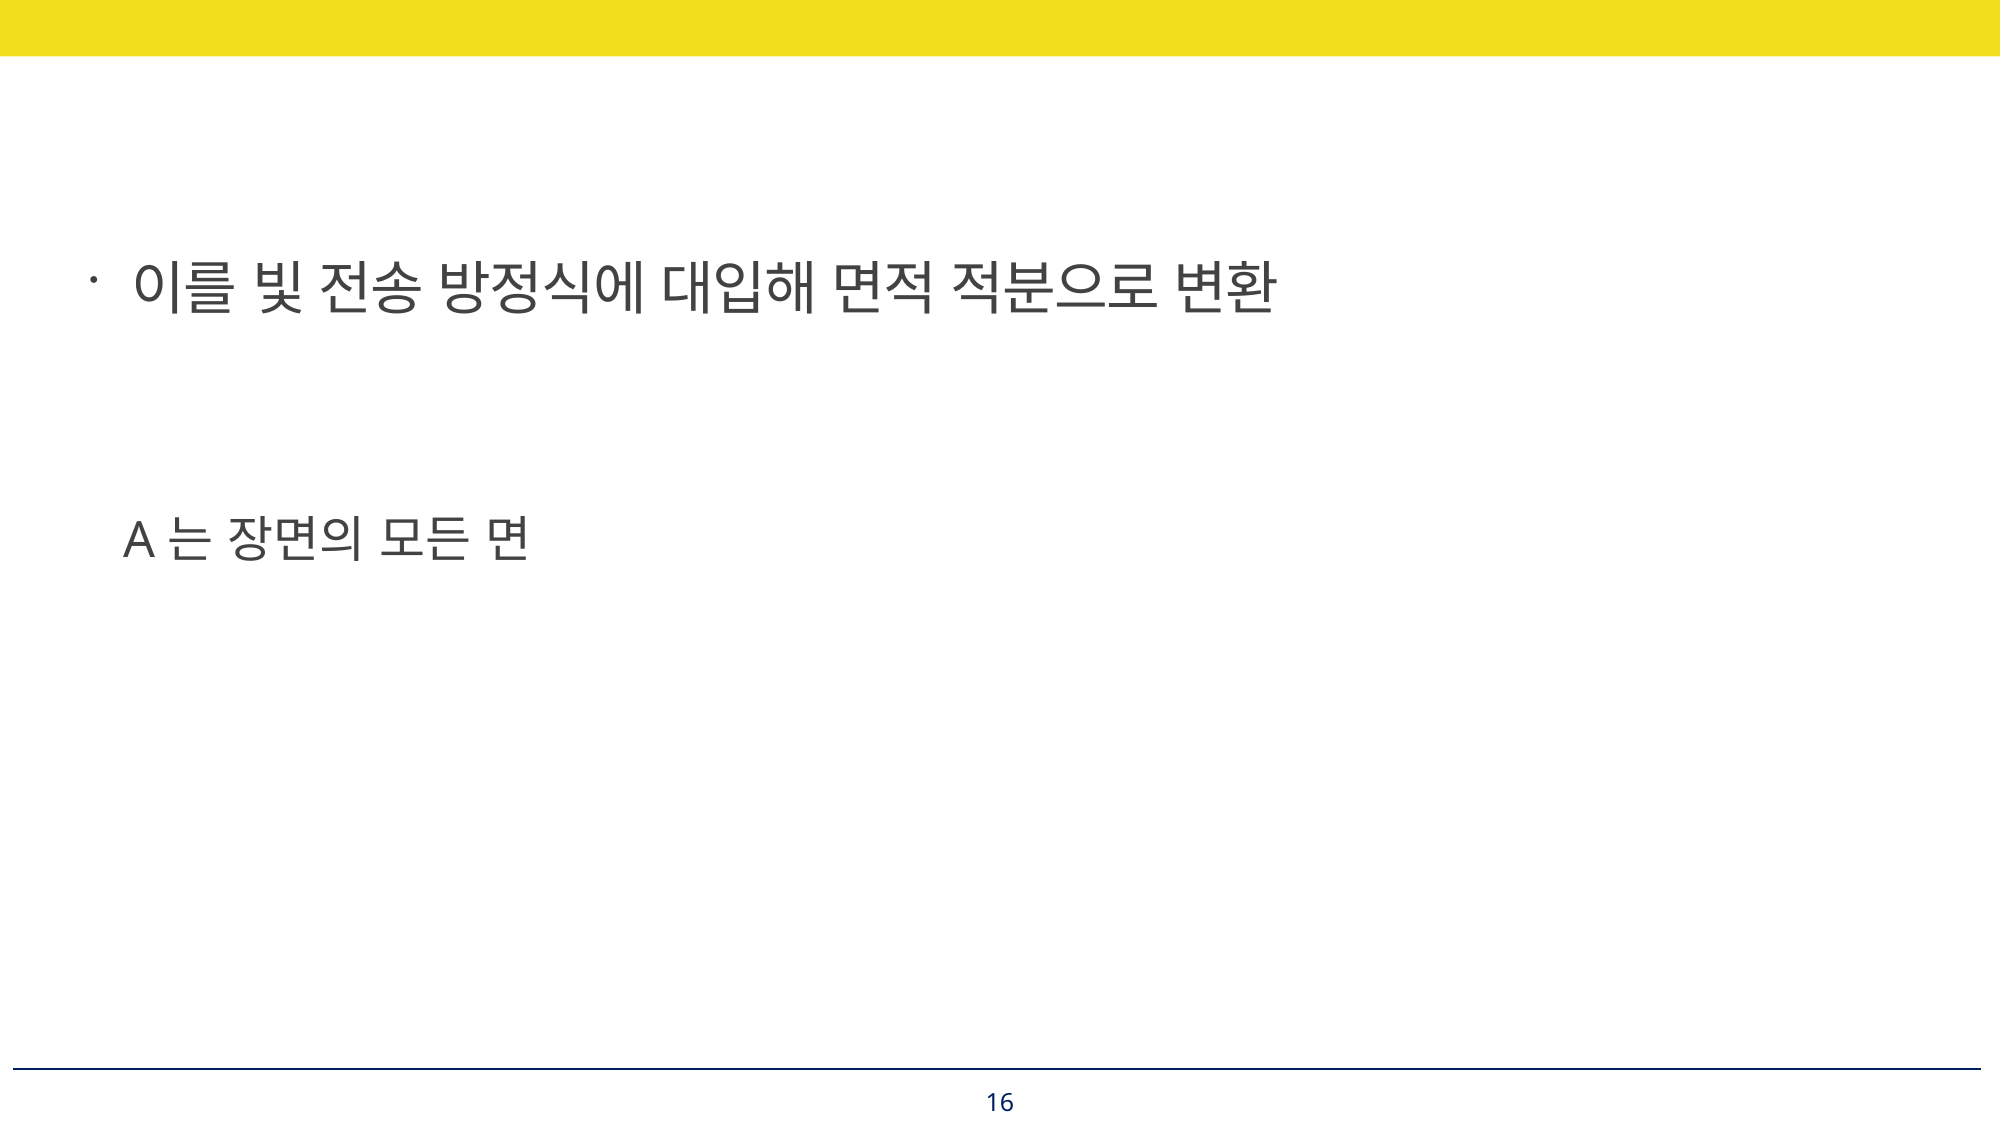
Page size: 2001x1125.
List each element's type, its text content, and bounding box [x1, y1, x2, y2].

slide_number 16 [916, 1078, 1084, 1125]
